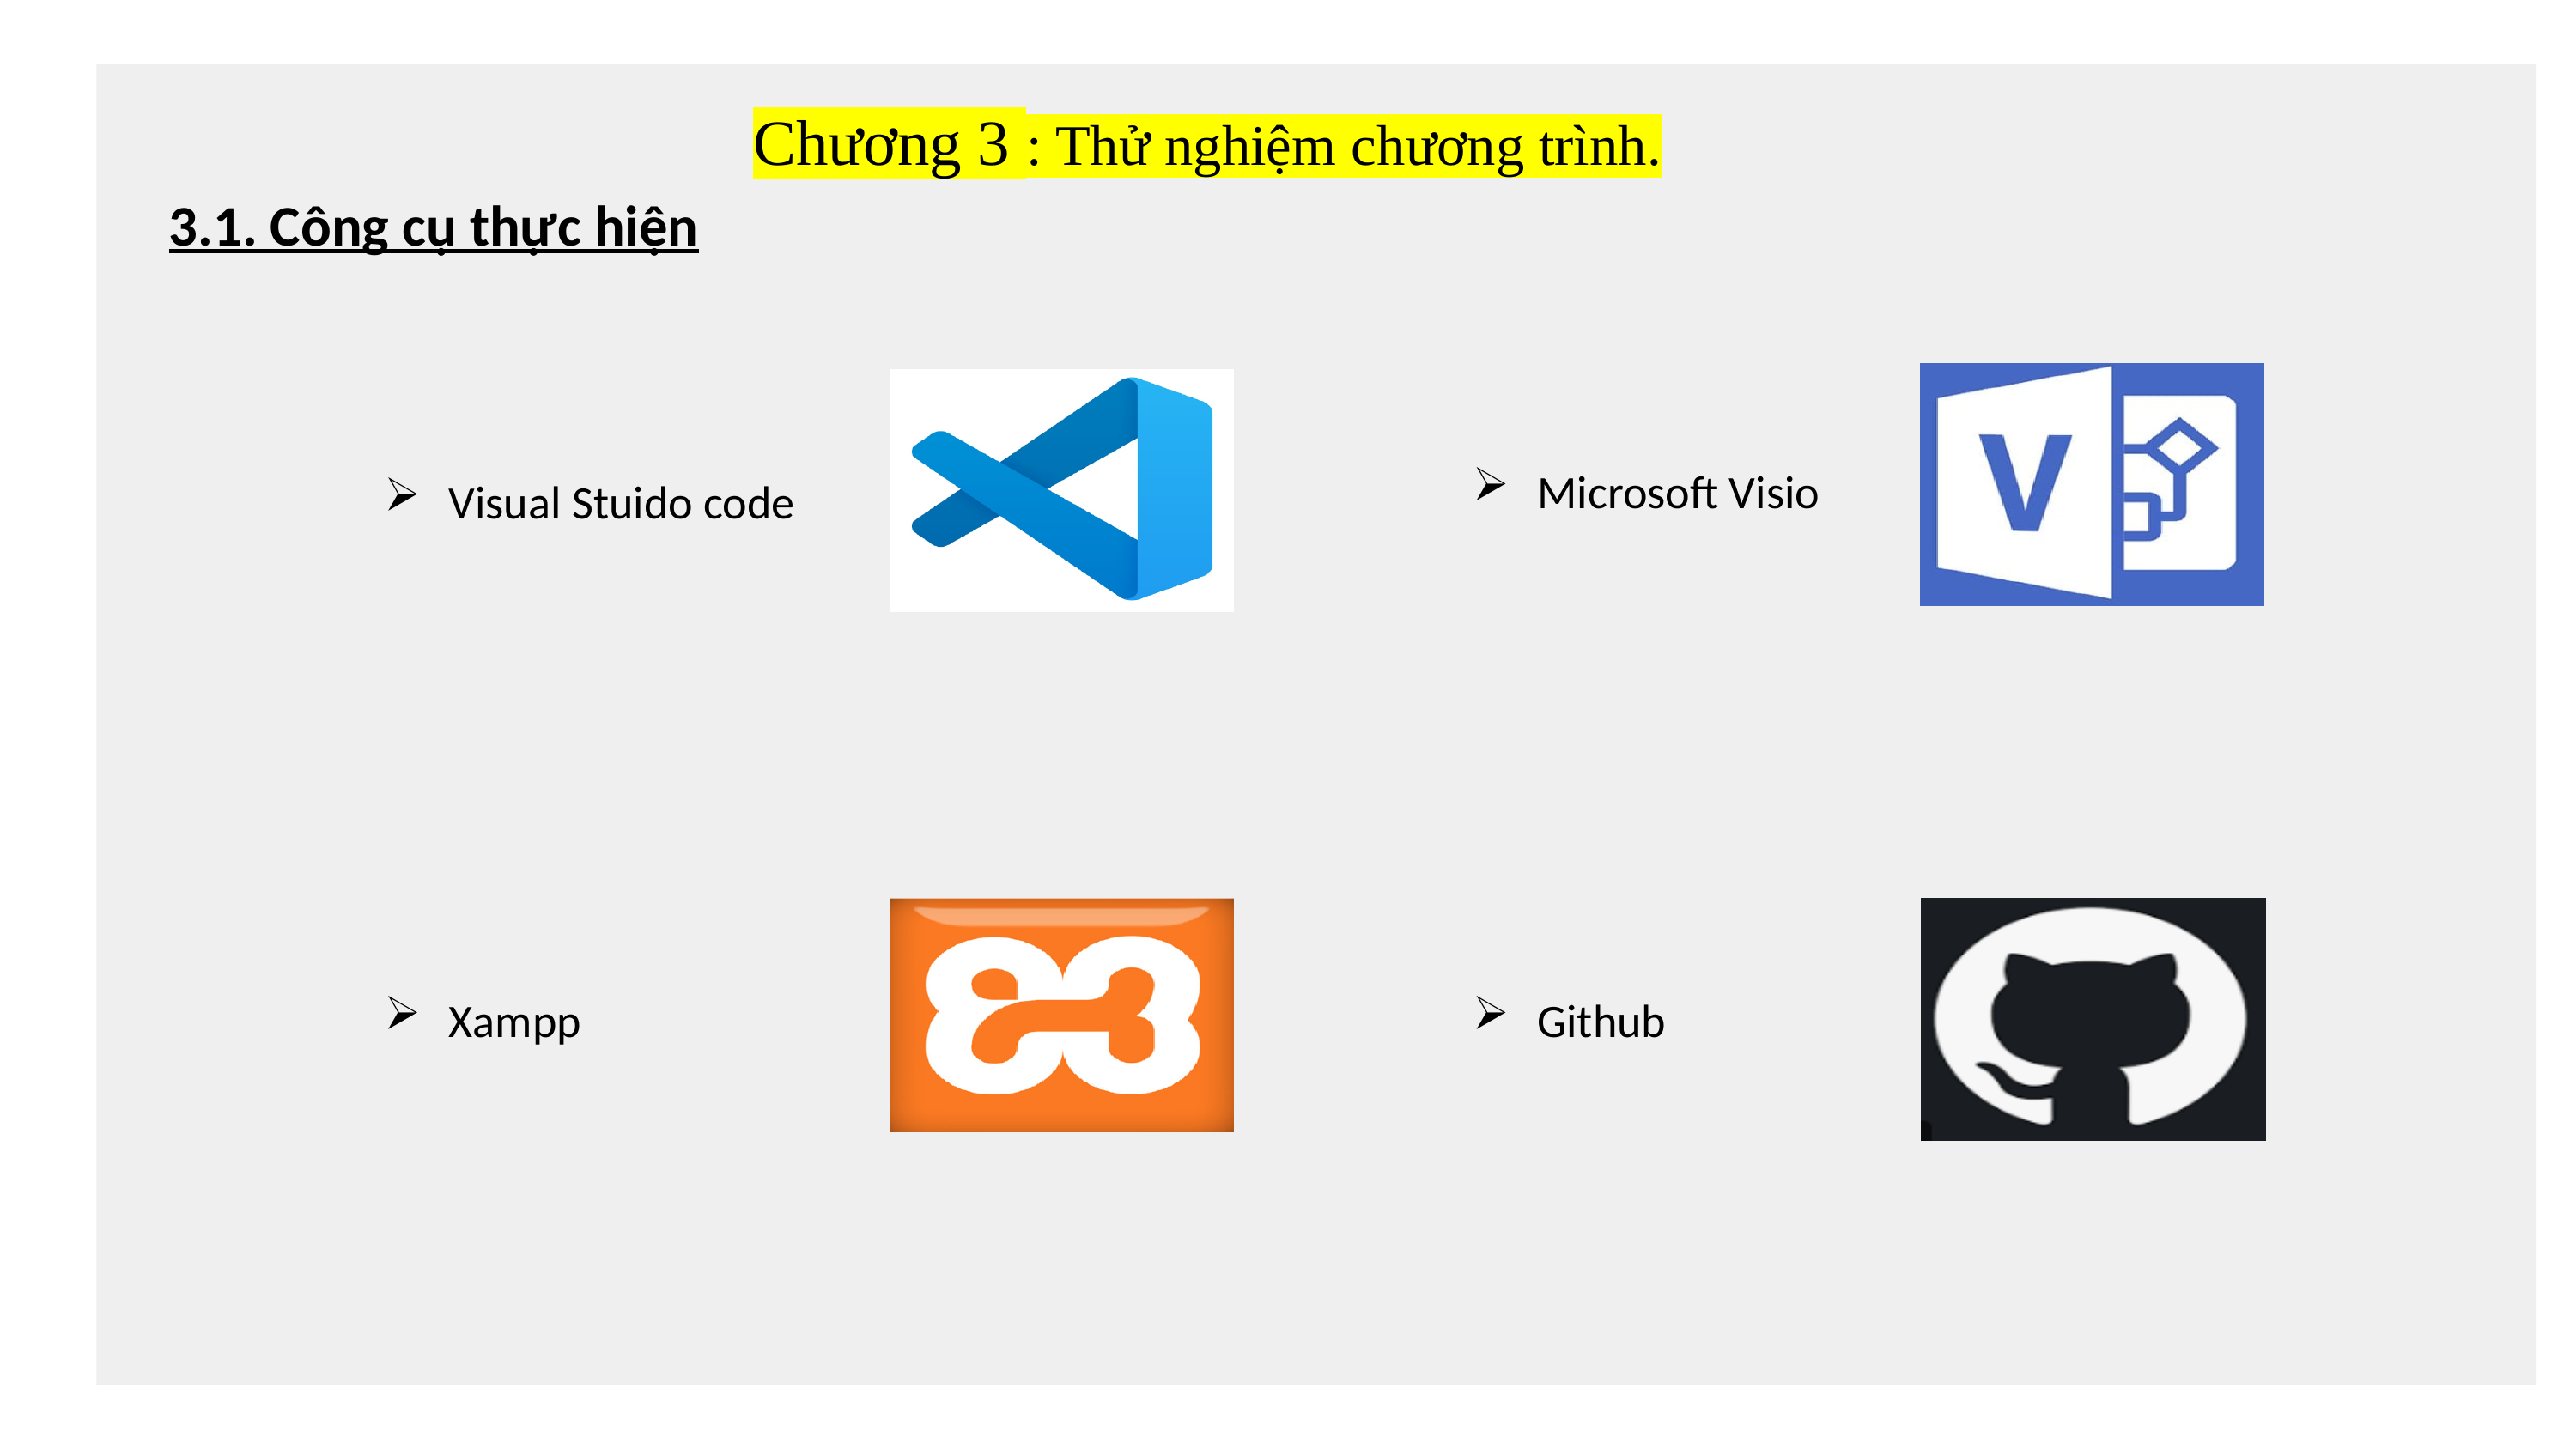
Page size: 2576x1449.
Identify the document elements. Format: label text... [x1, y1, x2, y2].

text_box Github [1460, 984, 1917, 1053]
text_box [96, 64, 2537, 1385]
picture [1920, 363, 2264, 606]
picture [890, 369, 1234, 612]
text_box Chương 3 : Thử nghiệm chương trình. [740, 121, 2576, 185]
picture [1921, 898, 2266, 1141]
text_box Xampp [371, 984, 885, 1053]
text_box Visual Stuido code [371, 465, 885, 535]
text_box Microsoft Visio [1460, 456, 1916, 524]
picture [890, 898, 1234, 1132]
text_box 3.1. Công cụ thực hiện [168, 188, 2576, 258]
